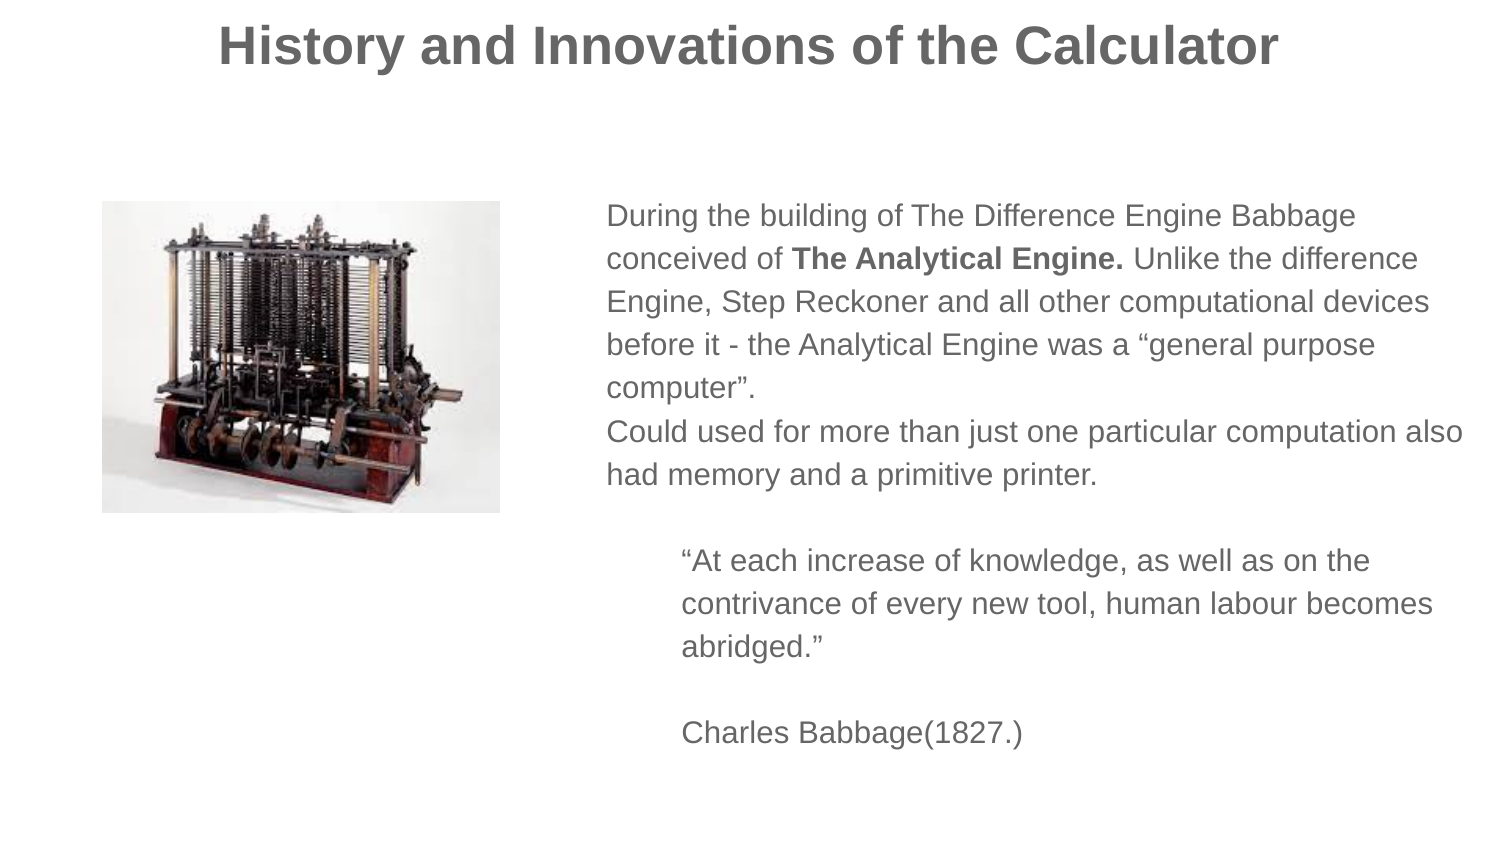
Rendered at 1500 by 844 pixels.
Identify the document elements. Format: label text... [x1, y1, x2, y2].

text_box History and Innovations of the Calculator [0, 0, 1500, 141]
picture [102, 201, 500, 513]
text_box During the building of The Difference Engine Babbage conceived of The Analytical Engine. Unlike the difference Engine, Step Reckoner and all other computational devices before it - the Analytical Engine was a “general purpose computer”. Could used for more than just one particular computation also had memory and a primitive printer. “At each increase of knowledge, as well as on the contrivance of every new tool, human labour becomes abridged.” Charles Babbage(1827.) [591, 137, 1500, 765]
